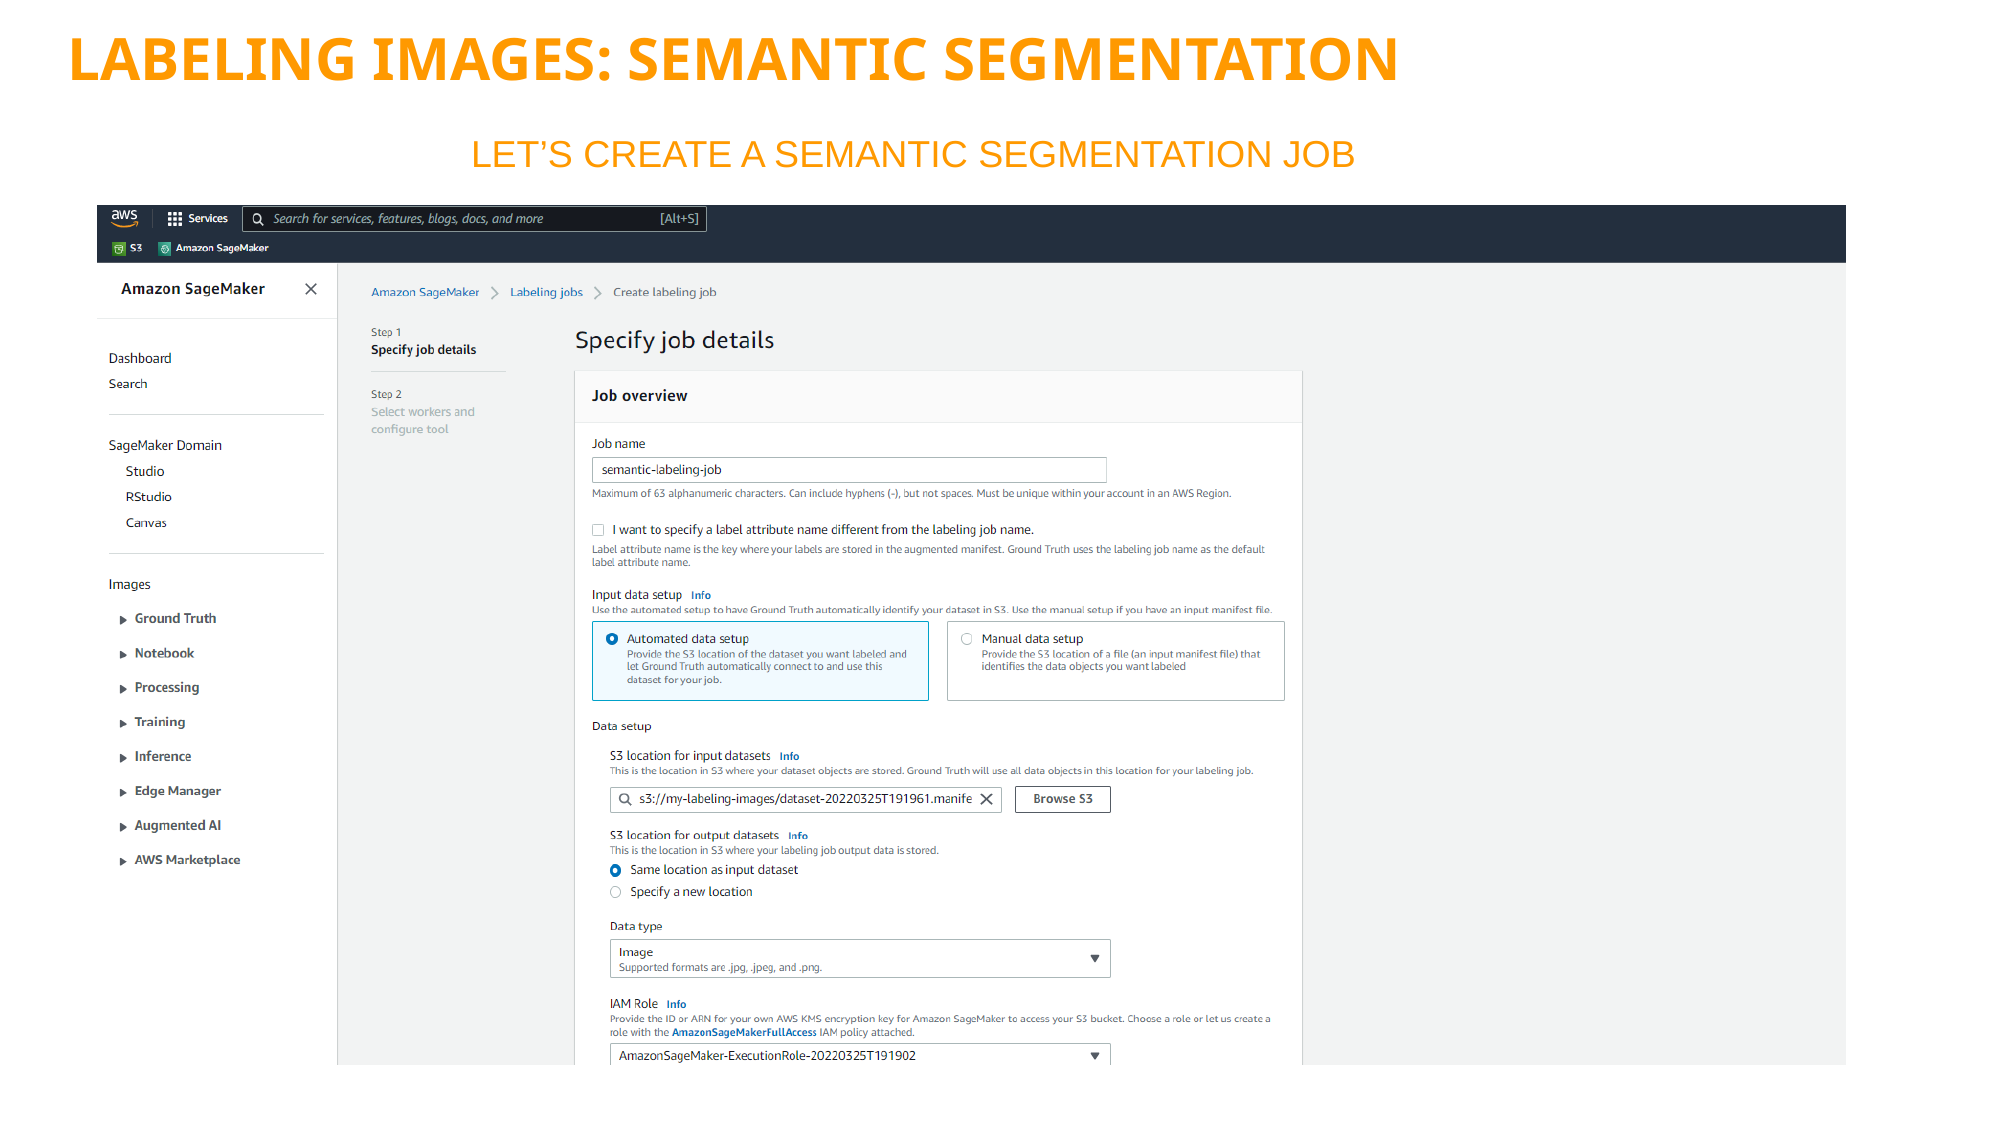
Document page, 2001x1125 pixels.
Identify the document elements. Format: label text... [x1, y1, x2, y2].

text_box LABELING IMAGES: SEMANTIC SEGMENTATION [52, 14, 1786, 100]
picture [97, 205, 1846, 1065]
text_box LET’S CREATE A SEMANTIC SEGMENTATION JOB [382, 122, 1456, 183]
